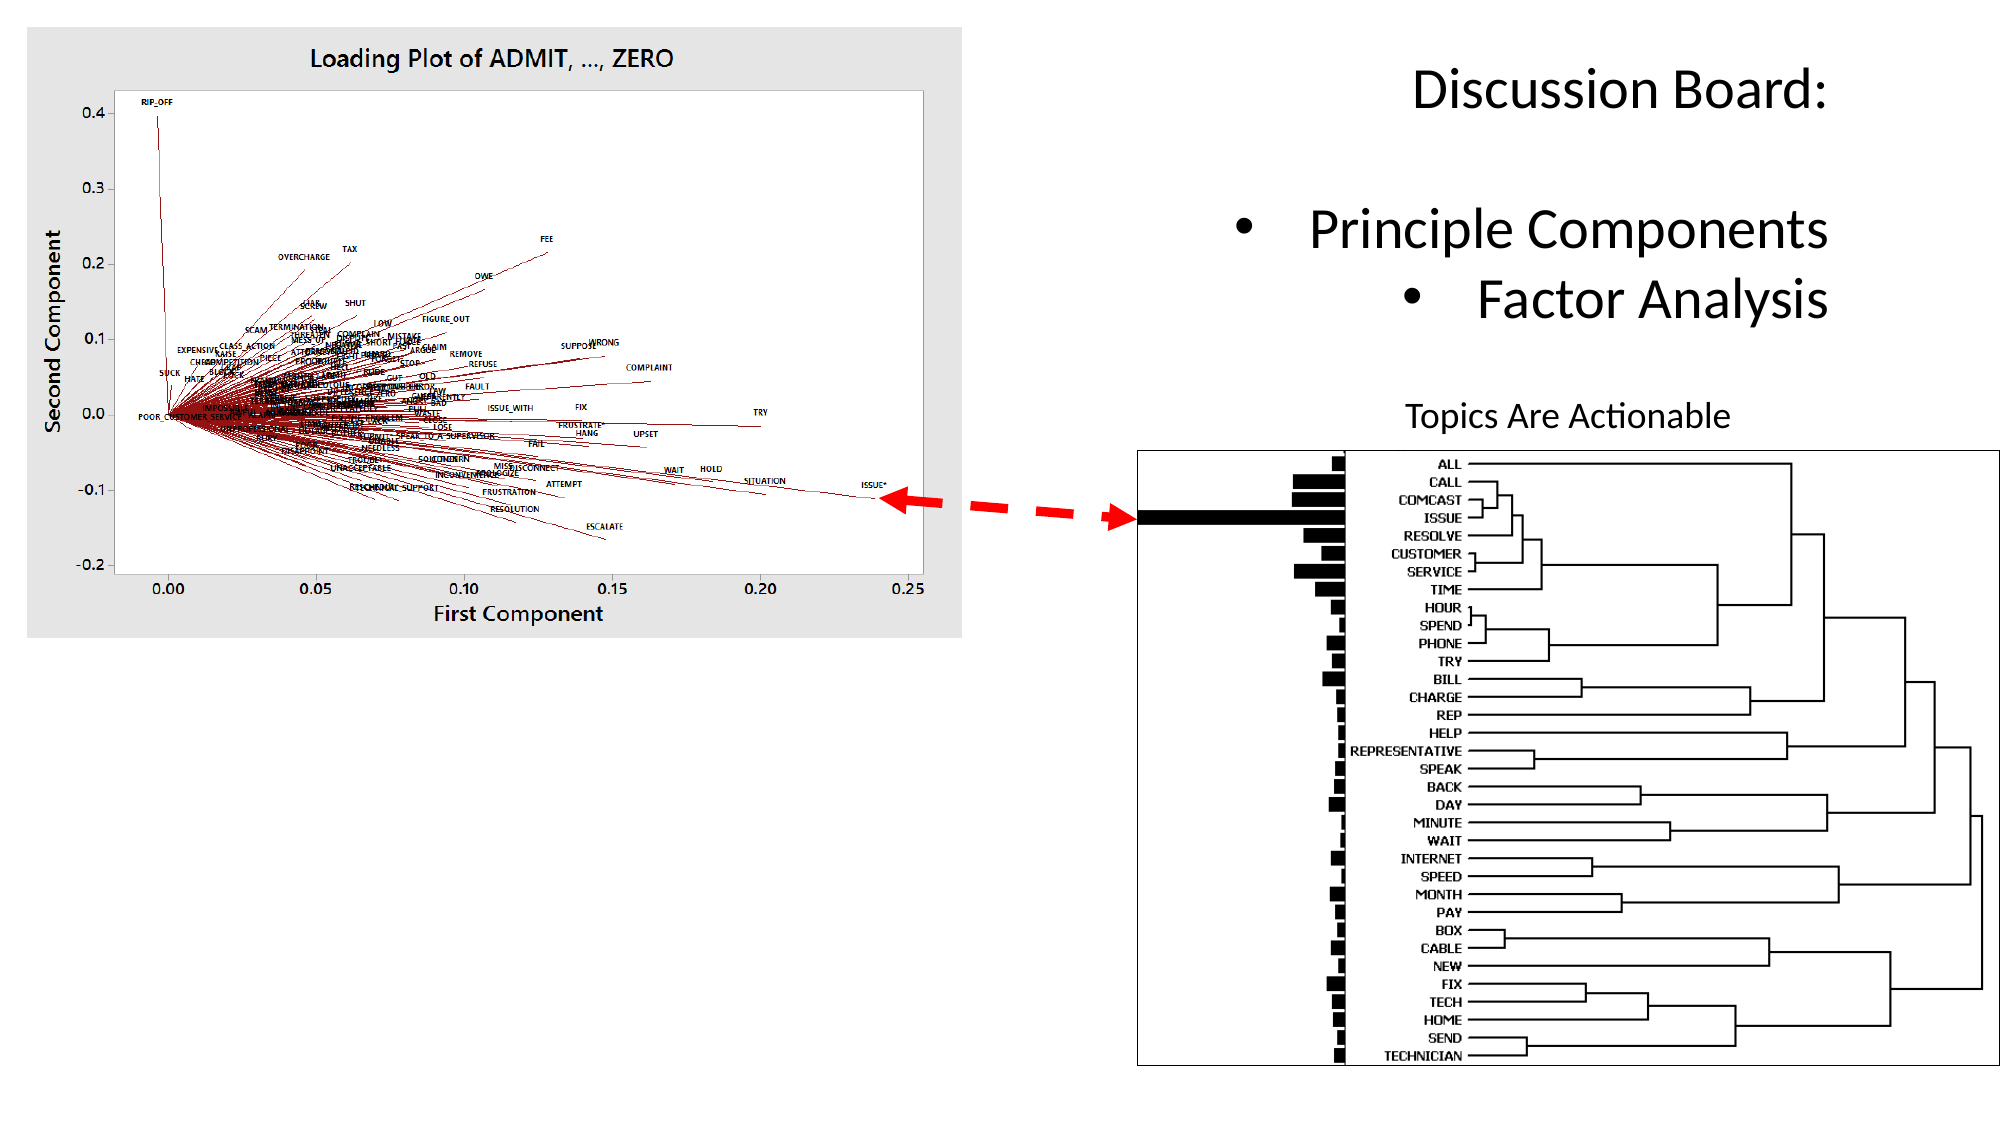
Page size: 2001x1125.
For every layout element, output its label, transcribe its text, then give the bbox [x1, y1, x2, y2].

text_box Discussion Board: Principle Components Factor Analysis [962, 43, 1844, 408]
text_box Topics Are Actionable [1287, 383, 1850, 444]
picture [1137, 450, 2000, 1066]
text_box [878, 498, 1137, 520]
picture [27, 27, 962, 638]
